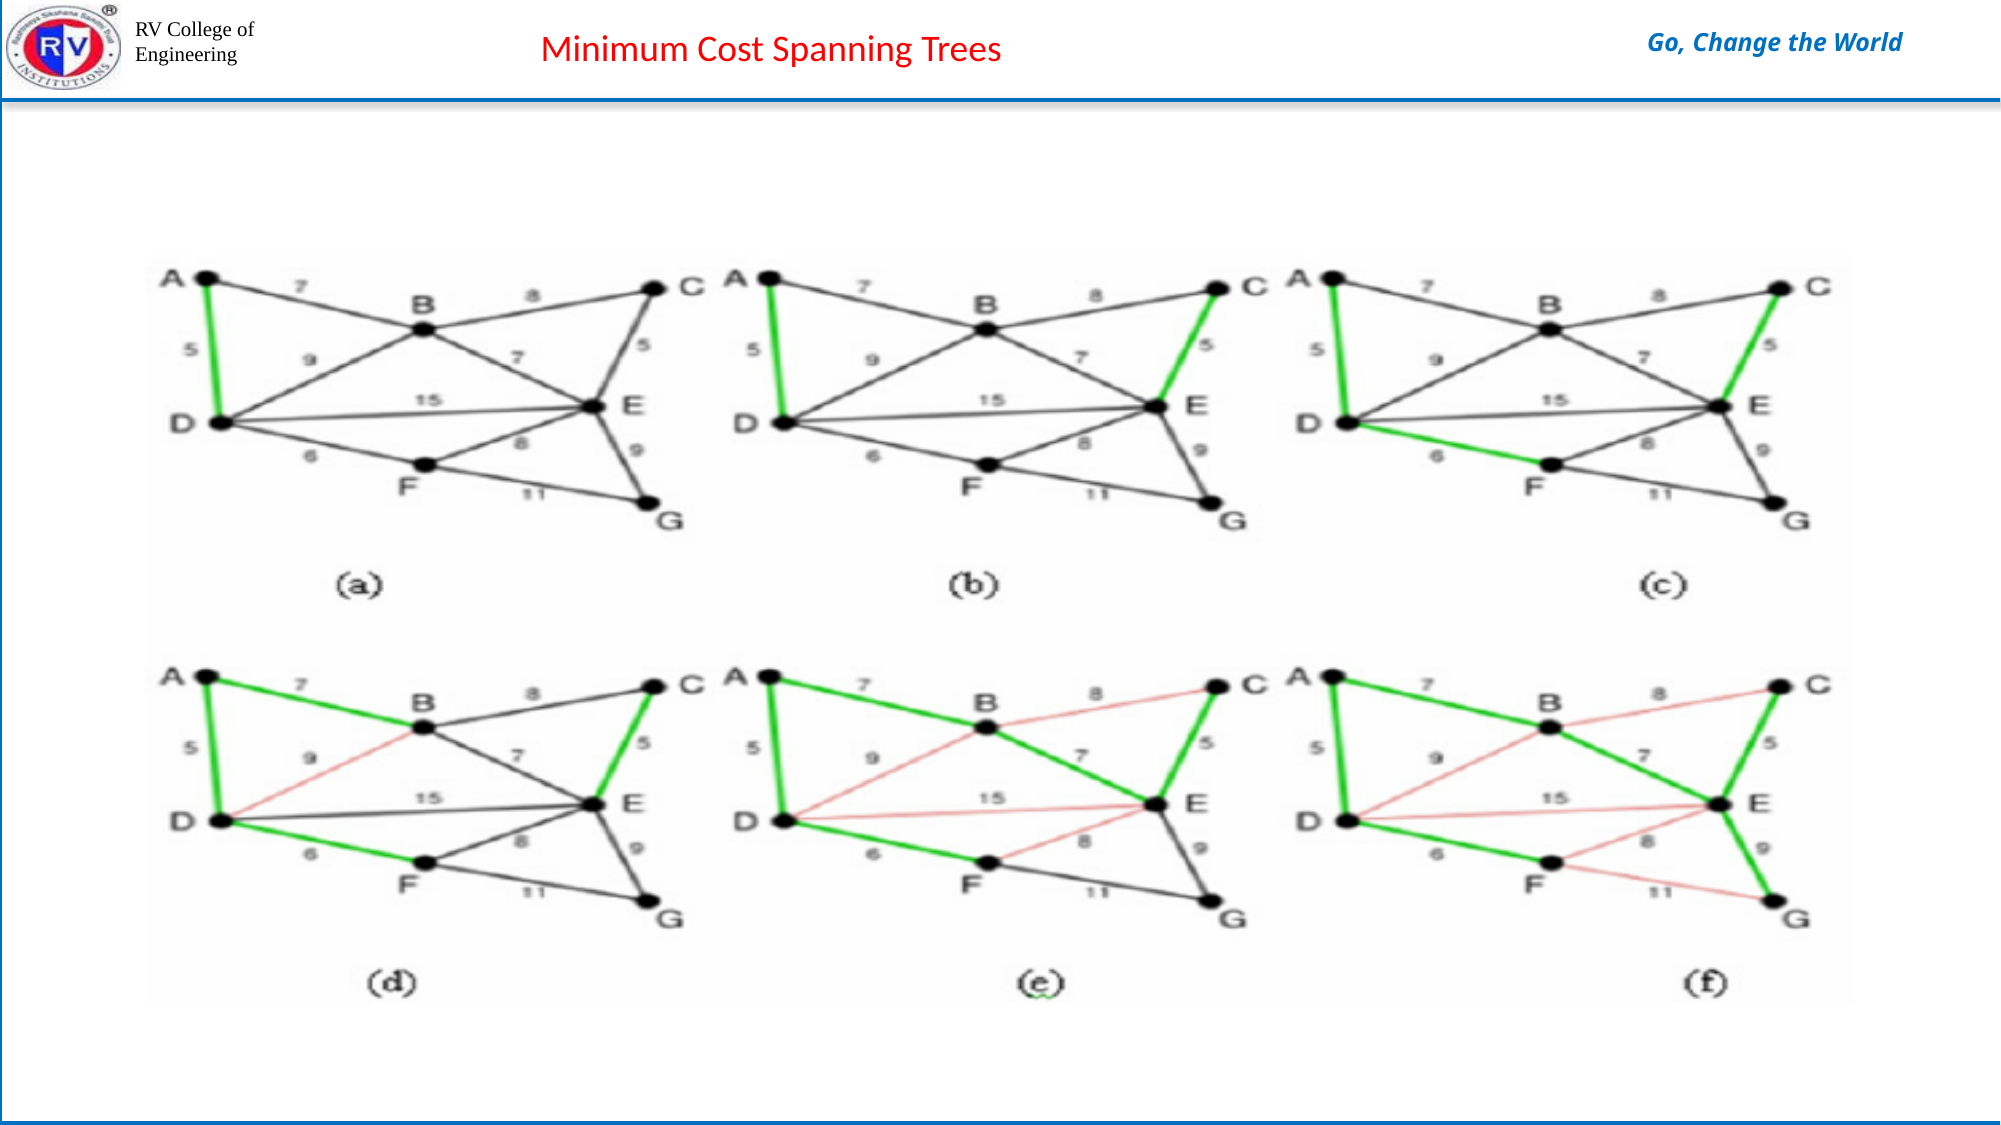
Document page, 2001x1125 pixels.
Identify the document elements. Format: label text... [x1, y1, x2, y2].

text_box Minimum Cost Spanning Trees [525, 16, 1018, 76]
picture [145, 253, 1852, 1003]
picture [6, 4, 121, 90]
